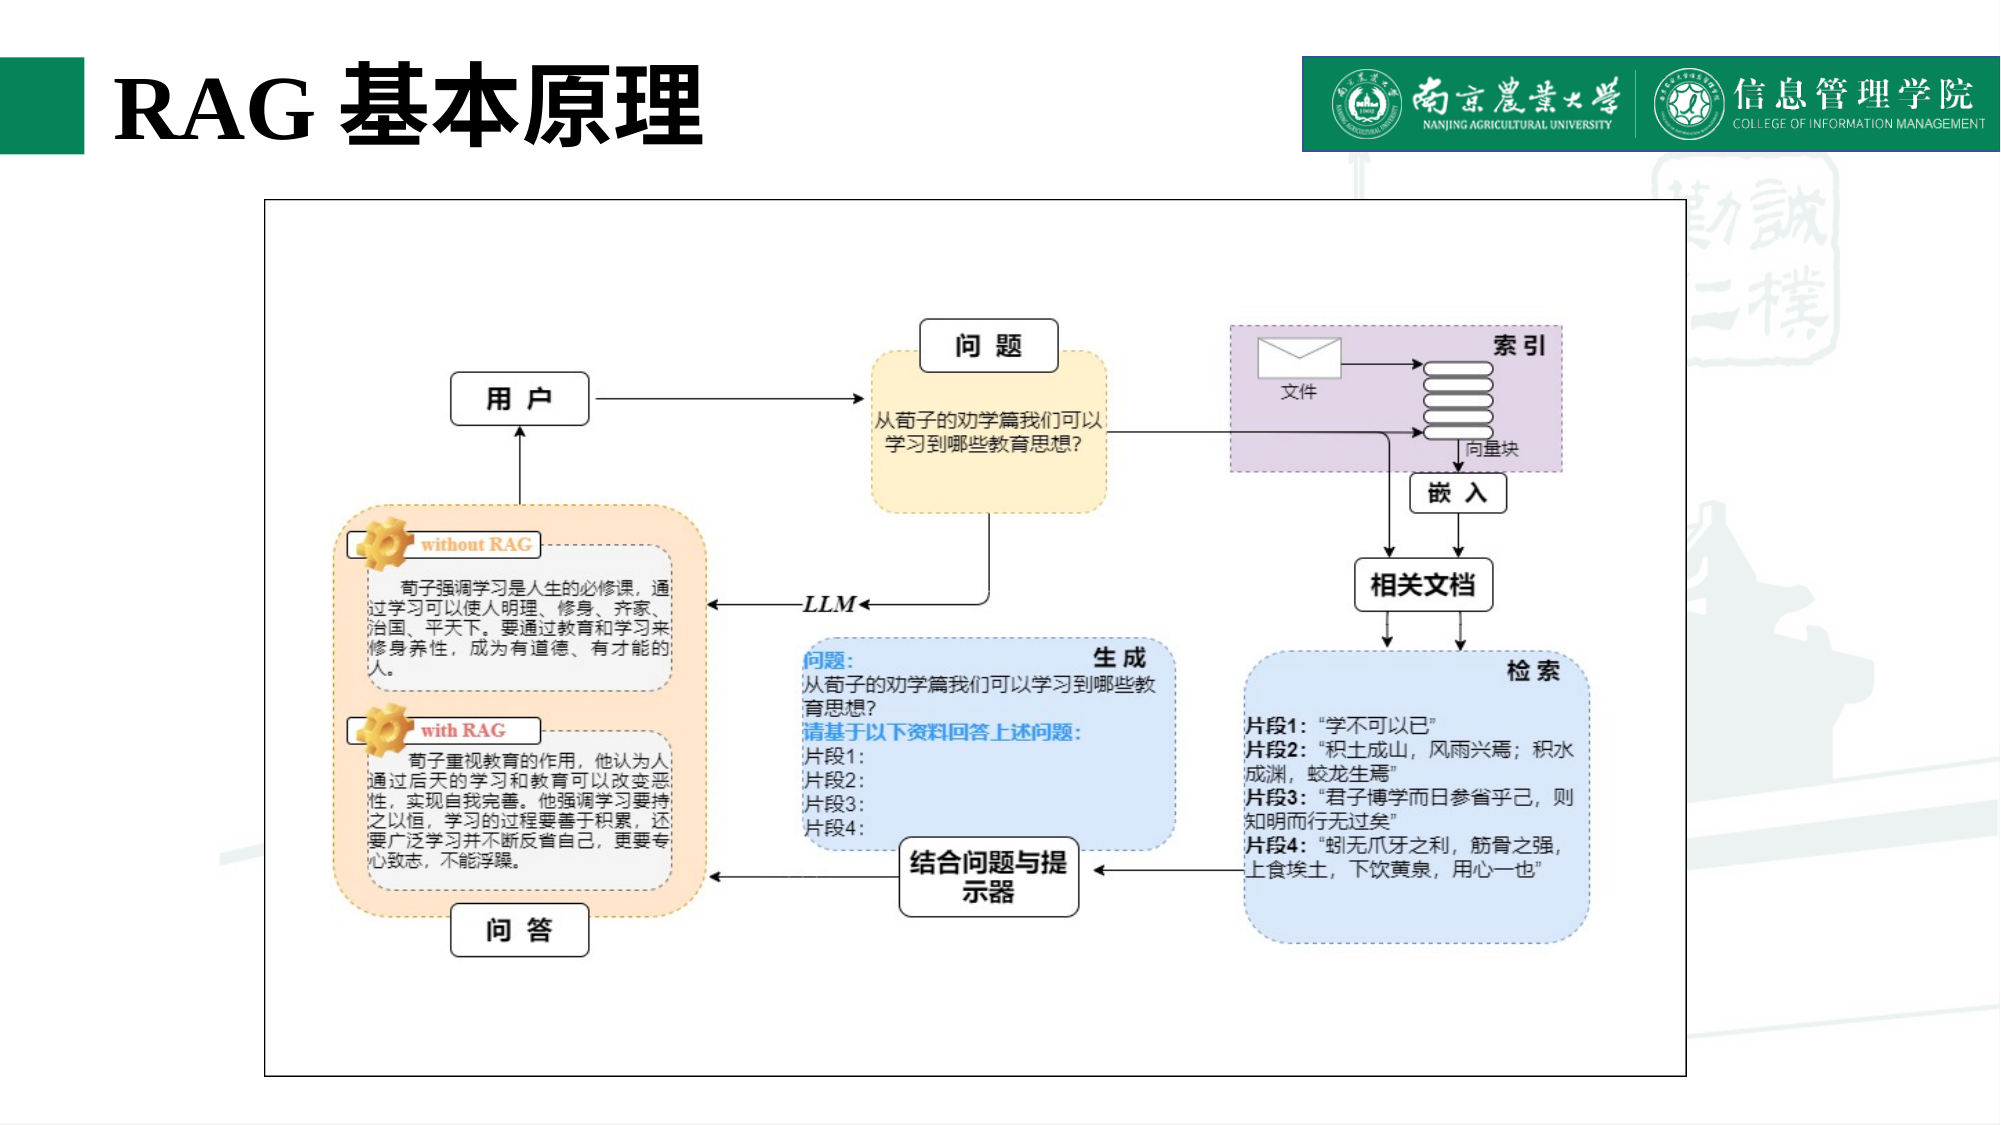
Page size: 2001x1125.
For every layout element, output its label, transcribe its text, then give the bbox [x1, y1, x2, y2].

picture [264, 199, 1687, 1077]
picture [1332, 68, 1985, 140]
title RAG基本原理 [98, 32, 1248, 188]
